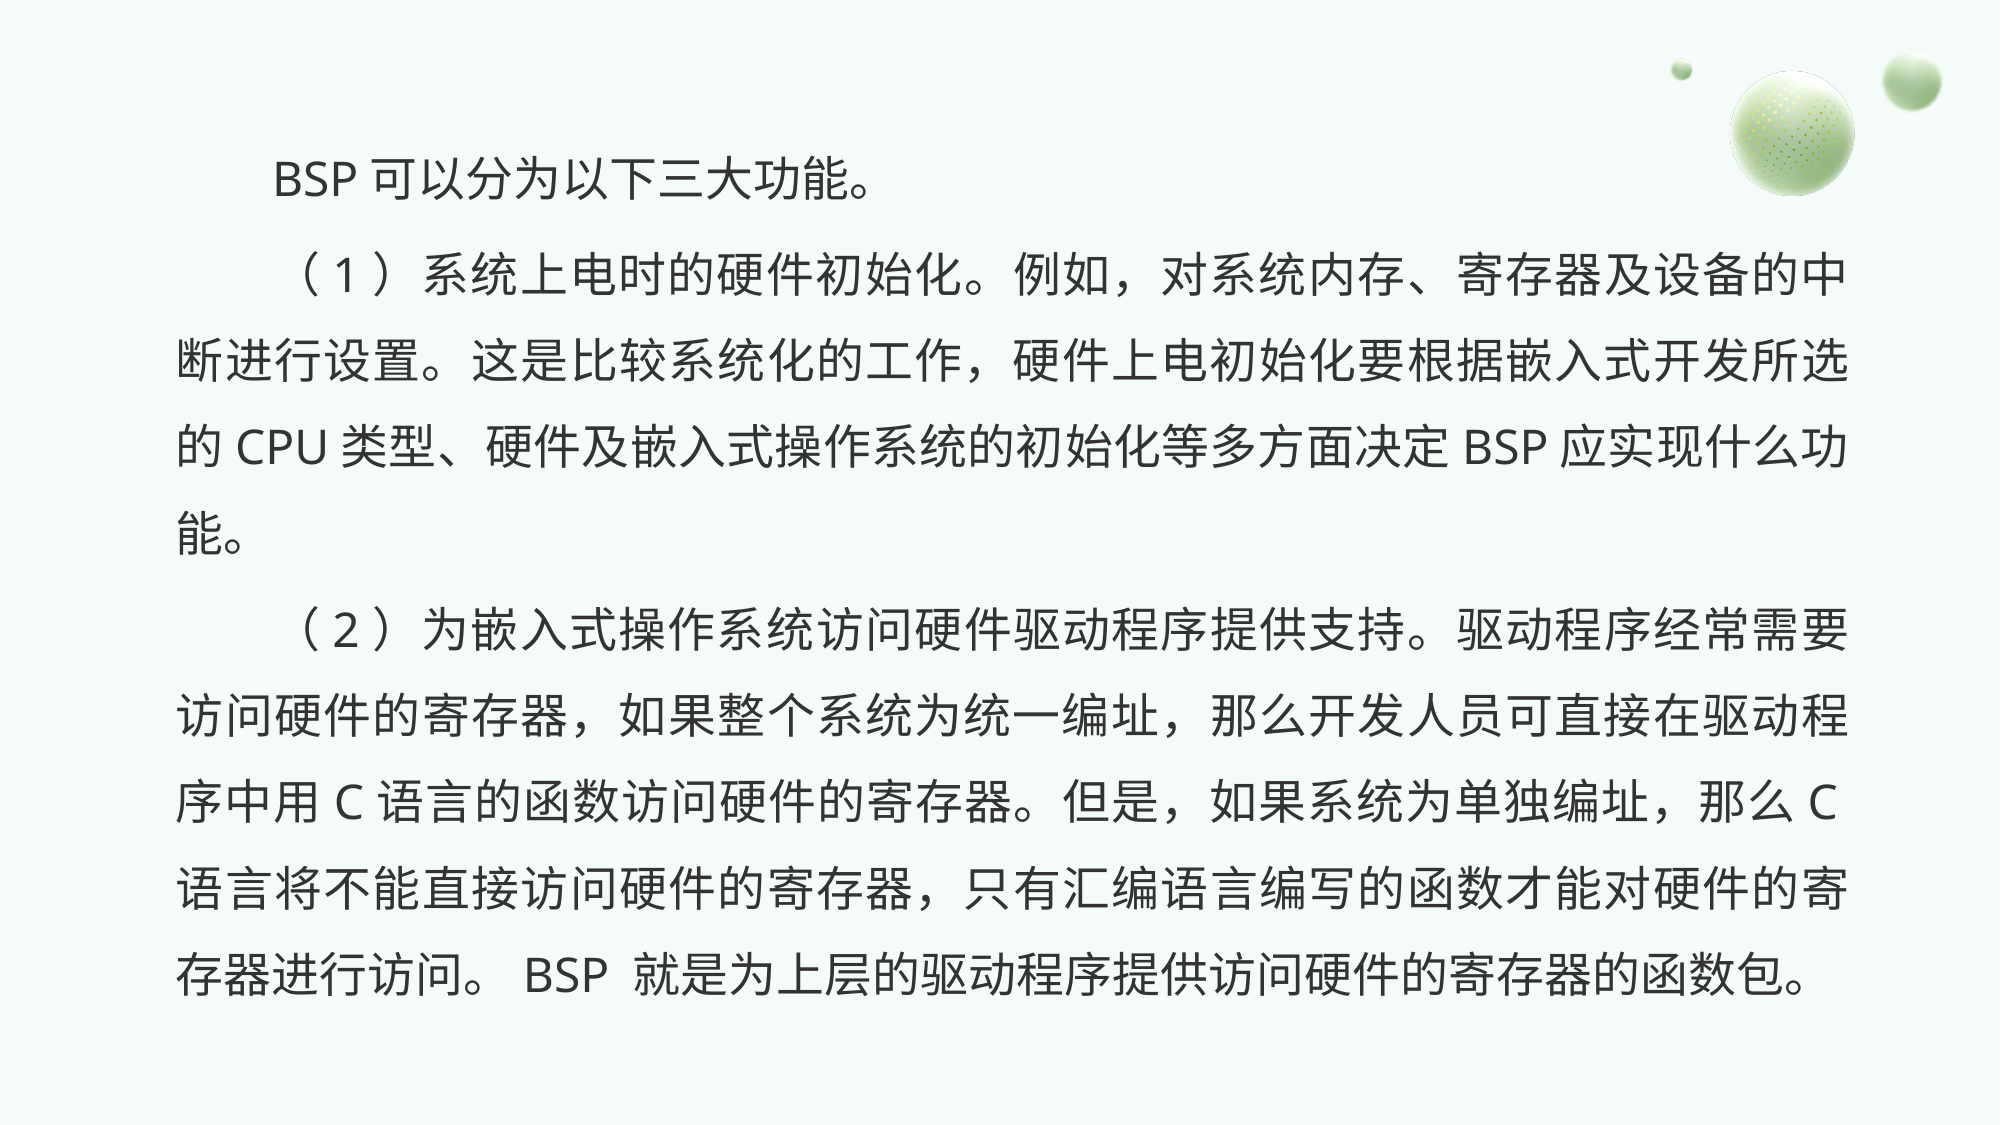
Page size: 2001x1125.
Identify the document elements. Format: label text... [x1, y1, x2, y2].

picture [1670, 49, 1943, 196]
text_box BSP可以分为以下三大功能。 （1）系统上电时的硬件初始化。例如，对系统内存、寄存器及设备的中断进行设置。这是比较系统化的工作，硬件上电初始化要根据嵌入式开发所选的CPU类型、硬件及嵌入式操作系统的初始化等多方面决定BSP应实现什么功能。 （2）为嵌入式操作系统访问硬件驱动程序提供支持。驱动程序经常需要访问硬件的寄存器，如果整个系统为统一编址，那么开发人员可直接在驱动程序中用C语言的函数访问硬件的寄存器。但是，如果系统为单独编址，那么C语言将不能直接访问硬件的寄存器，只有汇编语言编写的函数才能对硬件的寄存器进行访问。BSP 就是为上层的驱动程序提供访问硬件的寄存器的函数包。 [160, 112, 1864, 1079]
